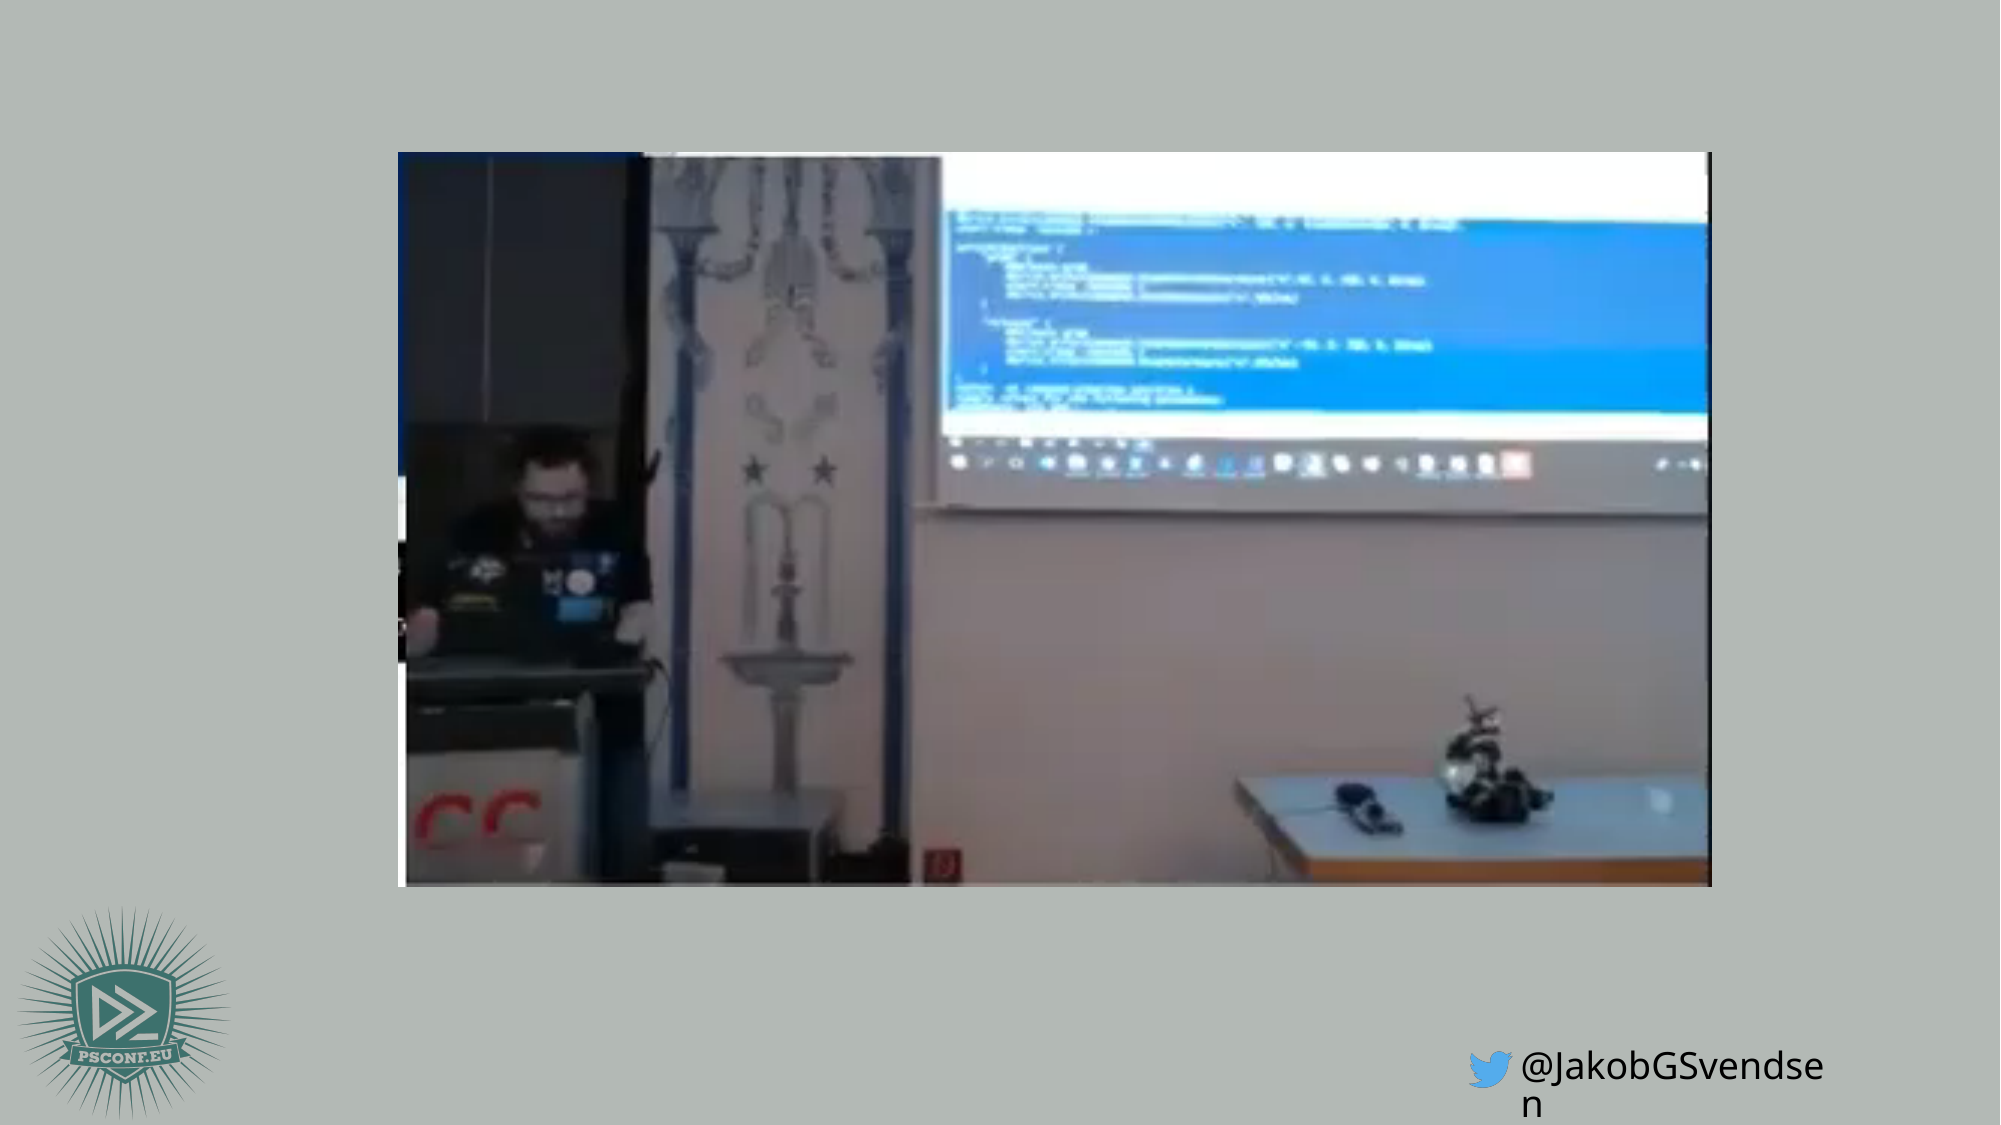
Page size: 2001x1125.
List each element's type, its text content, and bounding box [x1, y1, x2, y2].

footer @JakobGSvendsen [1505, 1037, 1863, 1098]
picture [1458, 1037, 1523, 1103]
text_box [397, 152, 1713, 888]
